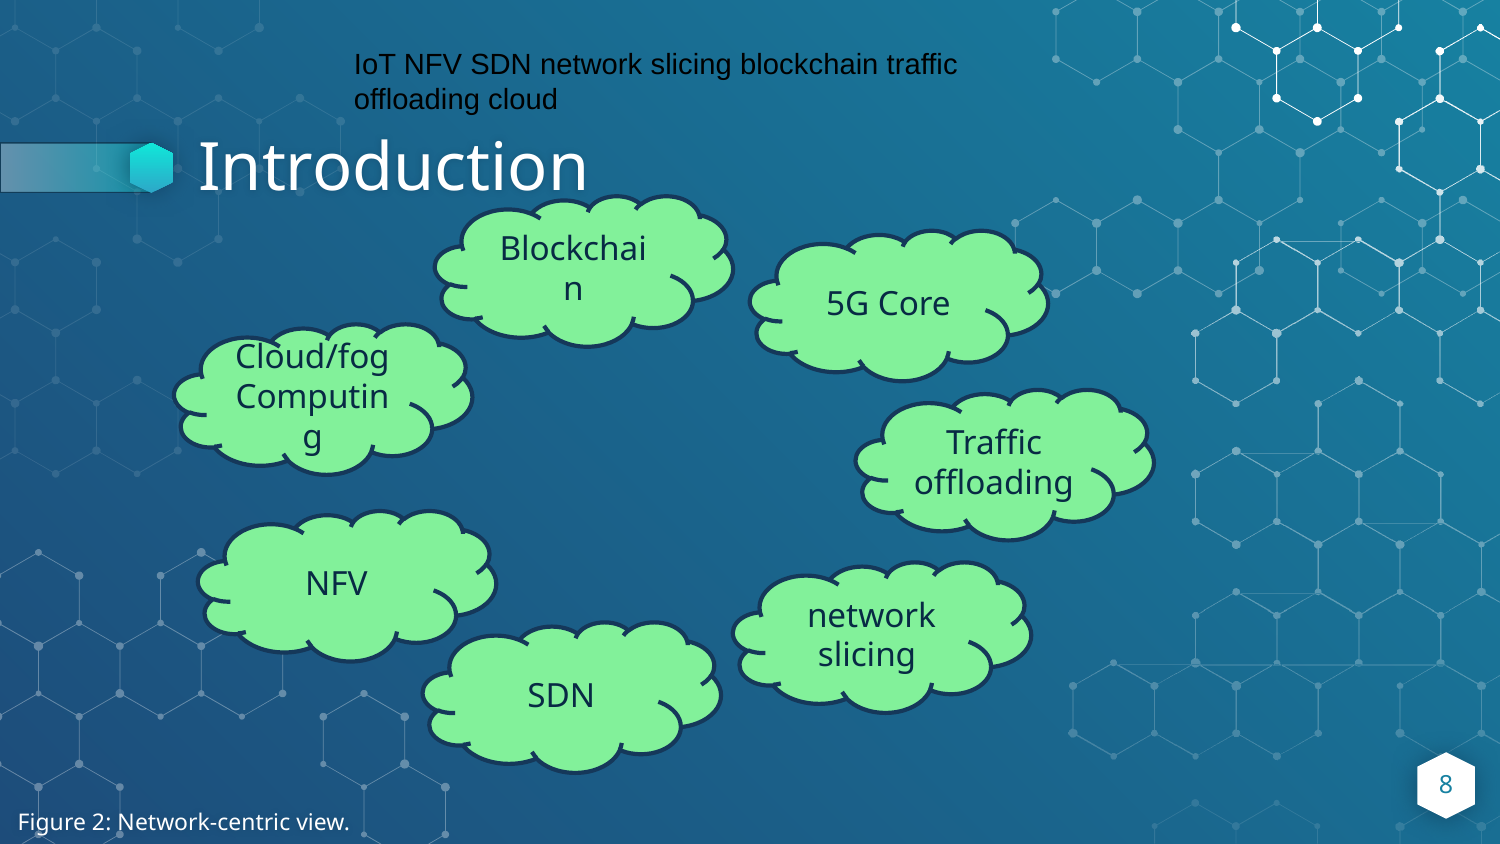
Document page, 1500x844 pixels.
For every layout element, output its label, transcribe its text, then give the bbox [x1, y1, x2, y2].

title Introduction [198, 140, 1302, 198]
text_box NFV [195, 508, 499, 664]
text_box 5G Core [747, 228, 1051, 384]
slide_number 8 [1417, 752, 1475, 819]
text_box Figure 2: Network-centric view. [17, 802, 1122, 844]
text_box Blockchain [432, 194, 736, 349]
text_box Traffic offloading [853, 387, 1157, 543]
text_box Cloud/fog Computing [171, 322, 475, 477]
text_box IoT NFV SDN network slicing blockchain traffic offloading cloud [339, 37, 1090, 123]
text_box SDN [420, 620, 724, 776]
text_box network slicing [730, 560, 1034, 716]
